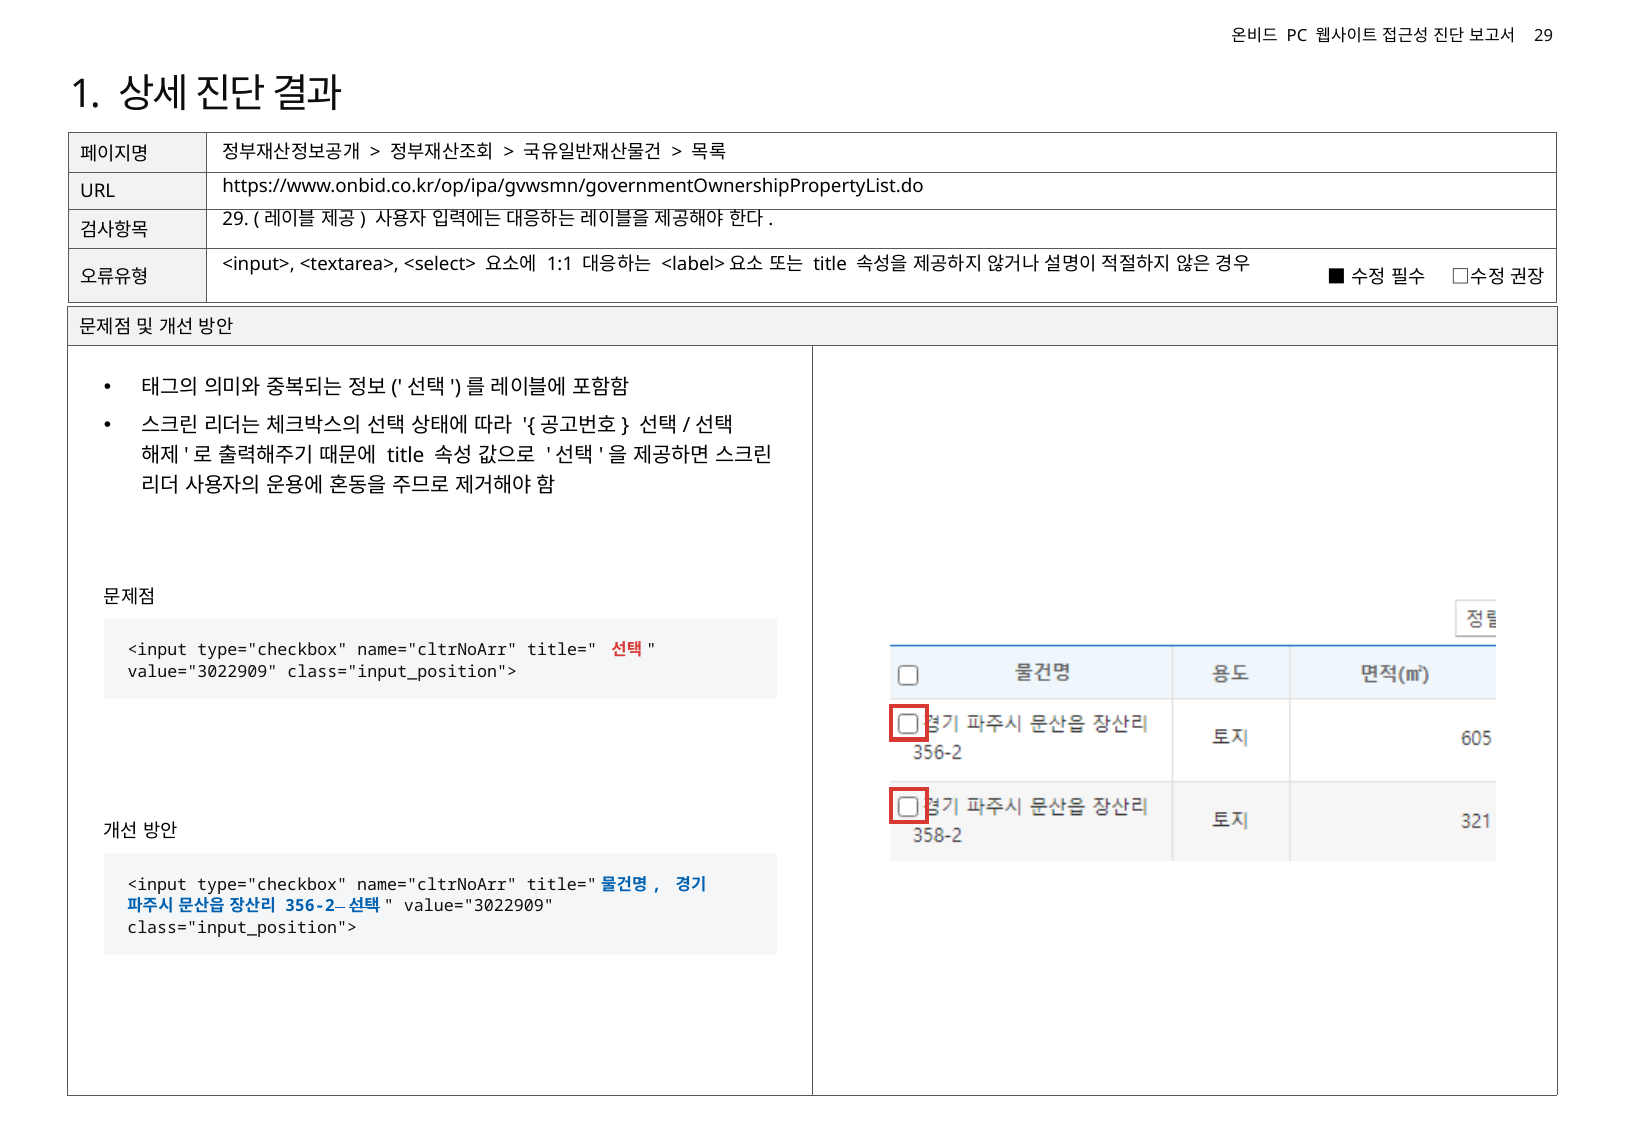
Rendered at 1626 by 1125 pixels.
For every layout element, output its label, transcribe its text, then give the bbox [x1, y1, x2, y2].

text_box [103, 819, 777, 933]
picture [881, 570, 1496, 861]
title 1. 상세 진단 결과 [69, 72, 1126, 117]
list https://www.onbid.co.kr/op/ipa/gvwsmn/governmentOwnershipPropertyList.do [207, 167, 1557, 201]
list 태그의 의미와 중복되는 정보('선택')를 레이블에 포함함 스크린 리더는 체크박스의 선택 상태에 따라 '{공고번호} 선택/선택 해제'로 출력해주기 때문에 title 속성 값으로 '선택'을 제공하면 스크린 리더 사용자의 운용에 혼동을 주므로 제거해야 함 [103, 368, 778, 568]
list 정부재산정보공개 > 정부재산조회 > 국유일반재산물건 > 목록 [207, 133, 1557, 167]
list 29. (레이블 제공) 사용자 입력에는 대응하는 레이블을 제공해야 한다. [207, 201, 1557, 236]
list <input>, <textarea>, <select> 요소에 1:1 대응하는 <label>요소 또는 title 속성을 제공하지 않거나 설명이 적절하지 않은 경우 [207, 235, 1293, 291]
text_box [103, 584, 778, 699]
